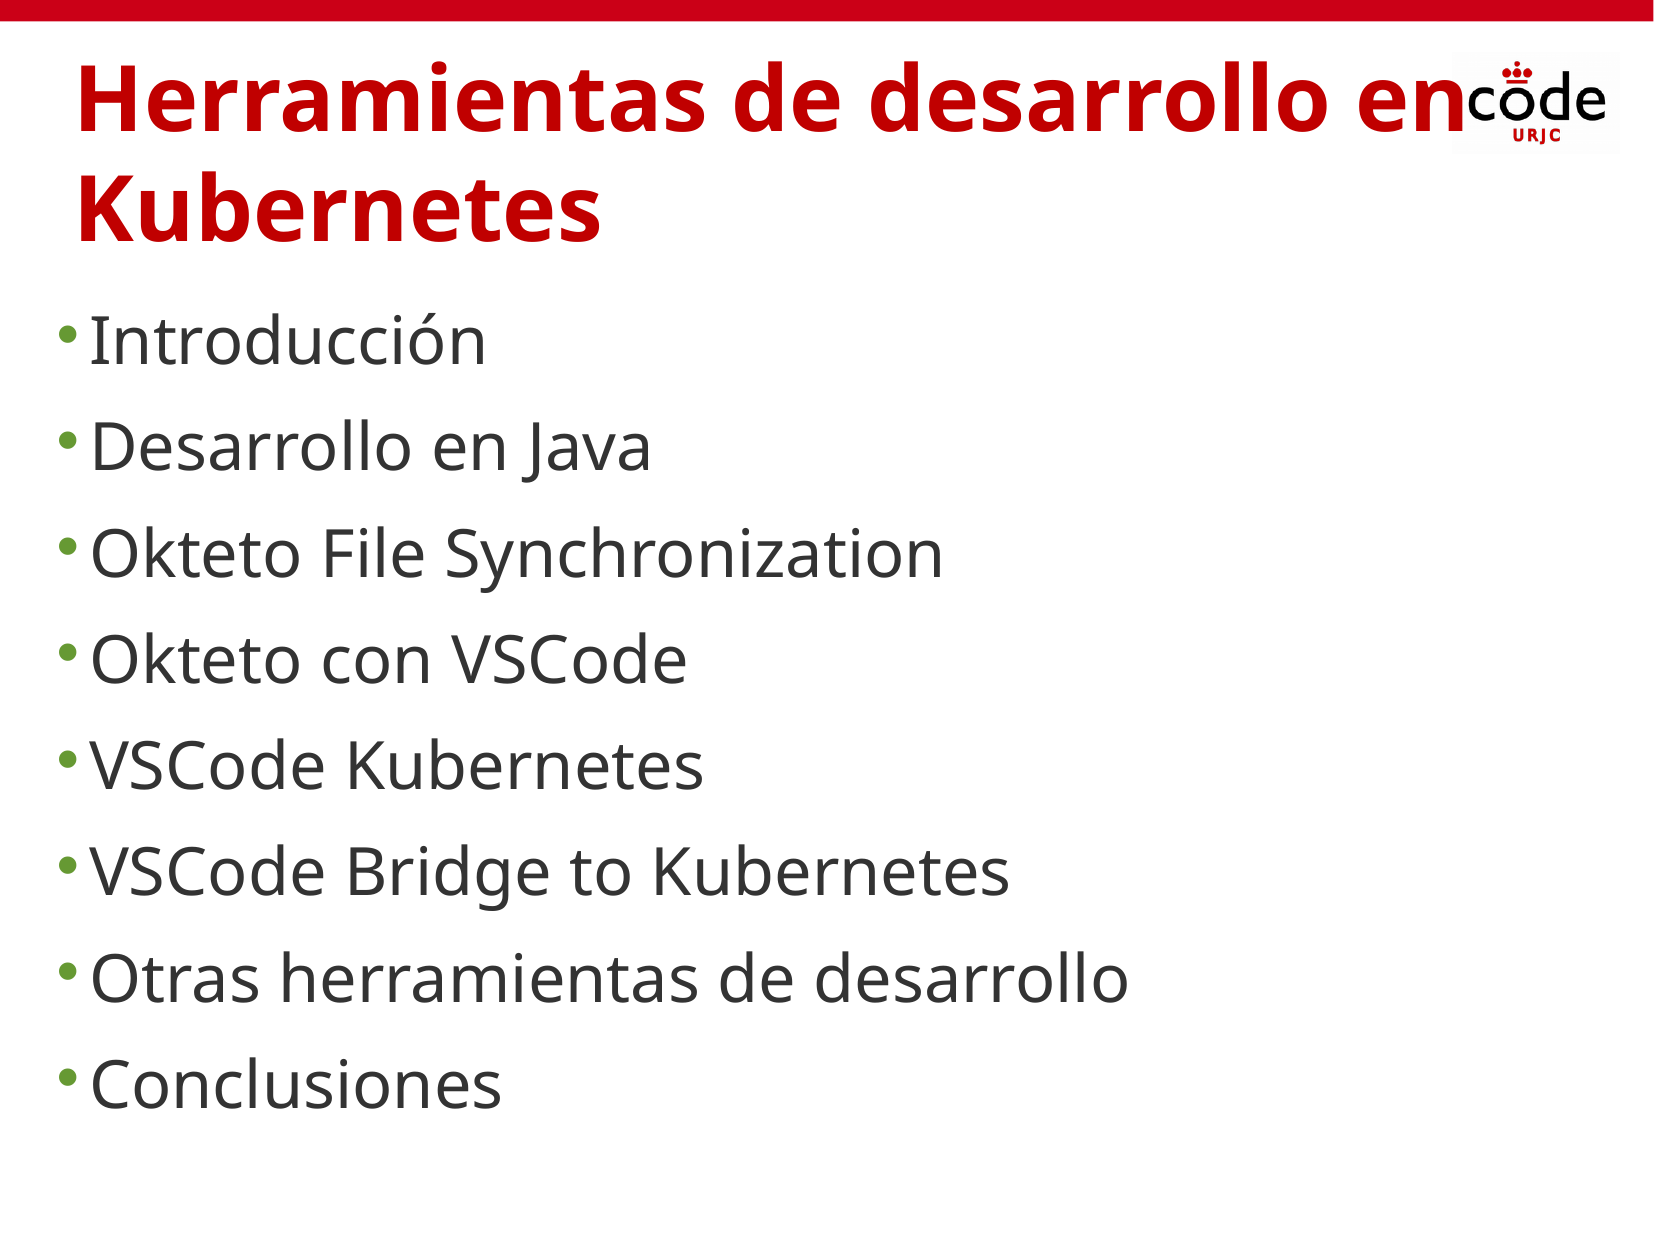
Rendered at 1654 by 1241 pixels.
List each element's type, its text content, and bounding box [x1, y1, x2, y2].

picture [1452, 52, 1620, 76]
text_box Introducción Desarrollo en Java Okteto File Synchronization Okteto con VSCode VSCode Kubernetes VSCode Bridge to Kubernetes Otras herramientas de desarrollo Conclusiones [56, 297, 1583, 1128]
text_box Herramientas de desarrollo en Kubernetes [59, 76, 1635, 224]
text_box [47, 0, 1441, 184]
